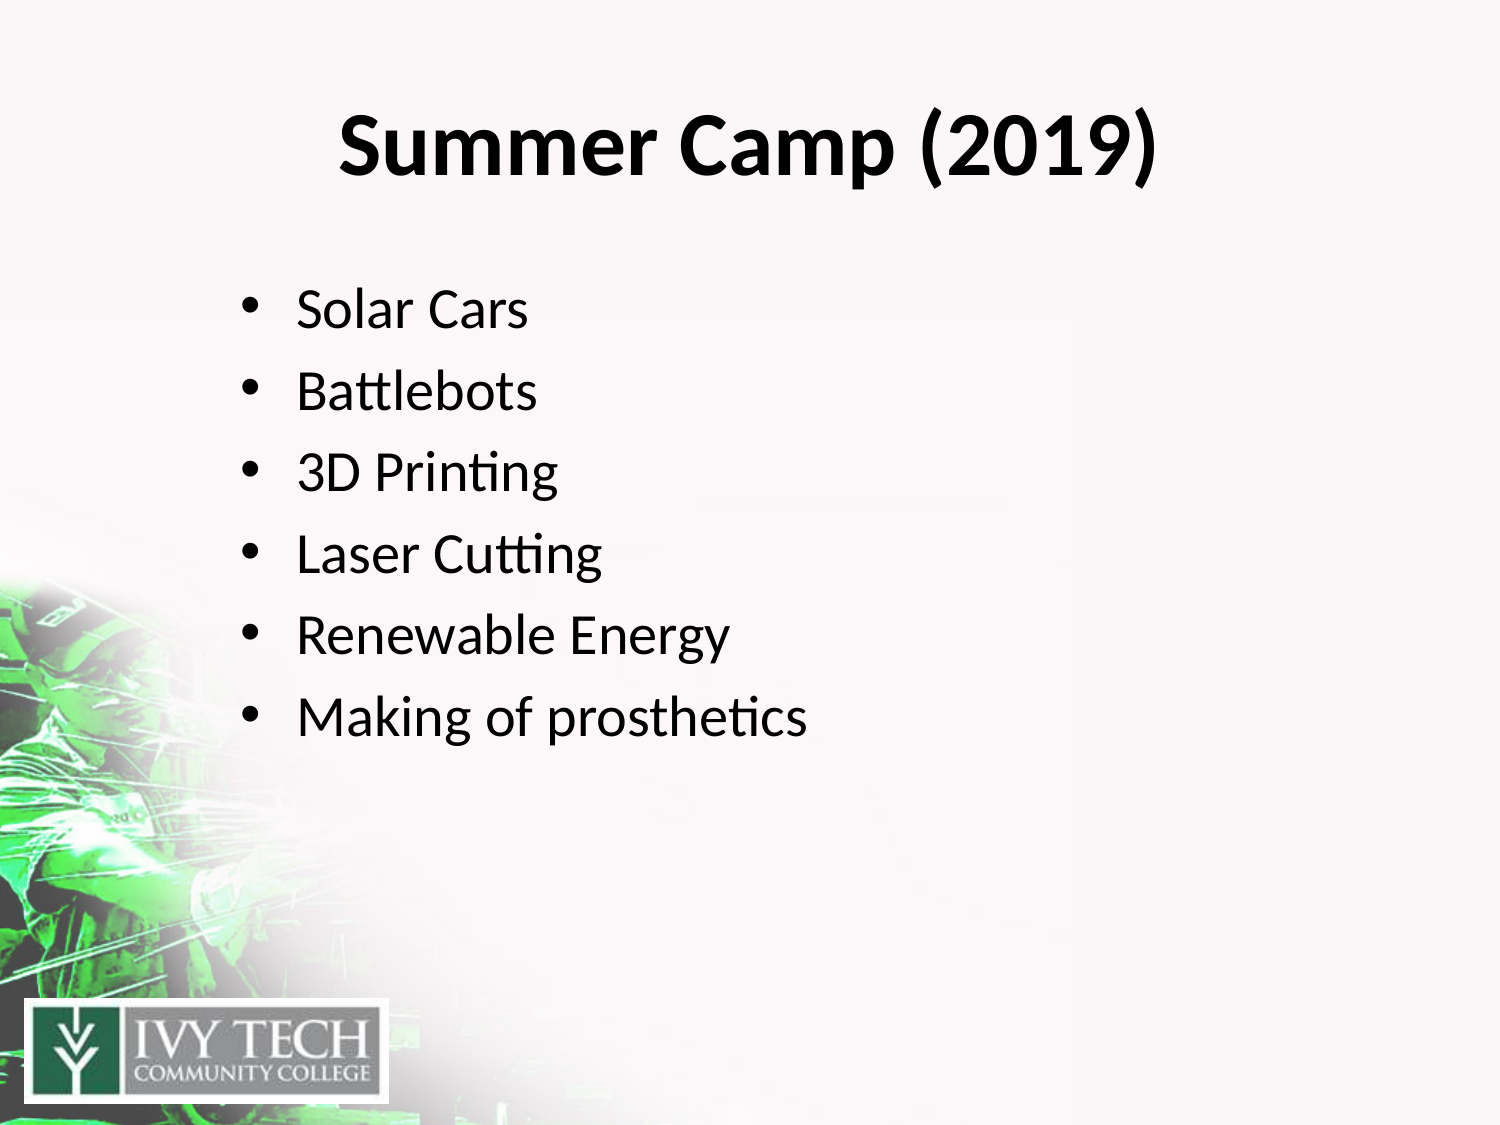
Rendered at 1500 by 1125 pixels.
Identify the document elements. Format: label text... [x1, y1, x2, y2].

picture [0, 320, 1075, 1125]
title Summer Camp (2019) [75, 45, 1425, 233]
list Solar Cars Battlebots 3D Printing Laser Cutting Renewable Energy Making of prosthetics [225, 262, 1425, 1005]
